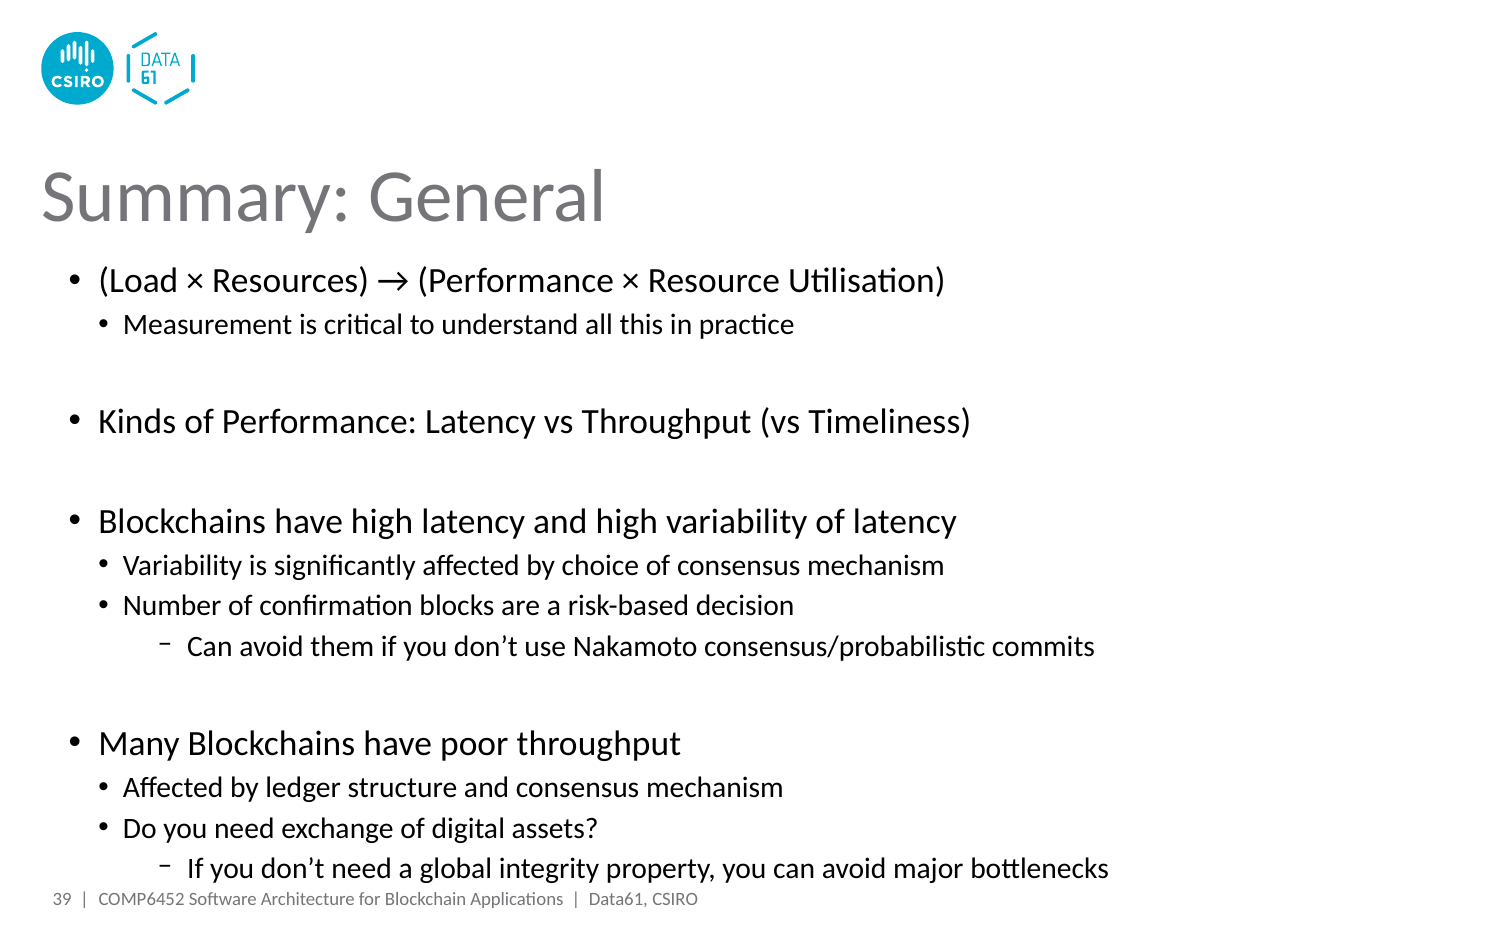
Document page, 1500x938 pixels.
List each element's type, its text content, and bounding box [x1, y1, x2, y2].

list (Load × Resources) → (Performance × Resource Utilisation) Measurement is critical to understand all this in practice Kinds of Performance: Latency vs Throughput (vs Timeliness) Blockchains have high latency and high variability of latency Variability is significantly affected by choice of consensus mechanism Number of confirmation blocks are a risk-based decision Can avoid them if you don’t use Nakamoto consensus/probabilistic commits Many Blockchains have poor throughput Affected by ledger structure and consensus mechanism Do you need exchange of digital assets? If you don’t need a global integrity property, you can avoid major bottlenecks [68, 261, 1397, 894]
title Summary: General [41, 146, 1459, 264]
footer COMP6452 Software Architecture for Blockchain Applications | Data61, CSIRO [98, 889, 1097, 907]
slide_number 39 | [41, 889, 89, 907]
